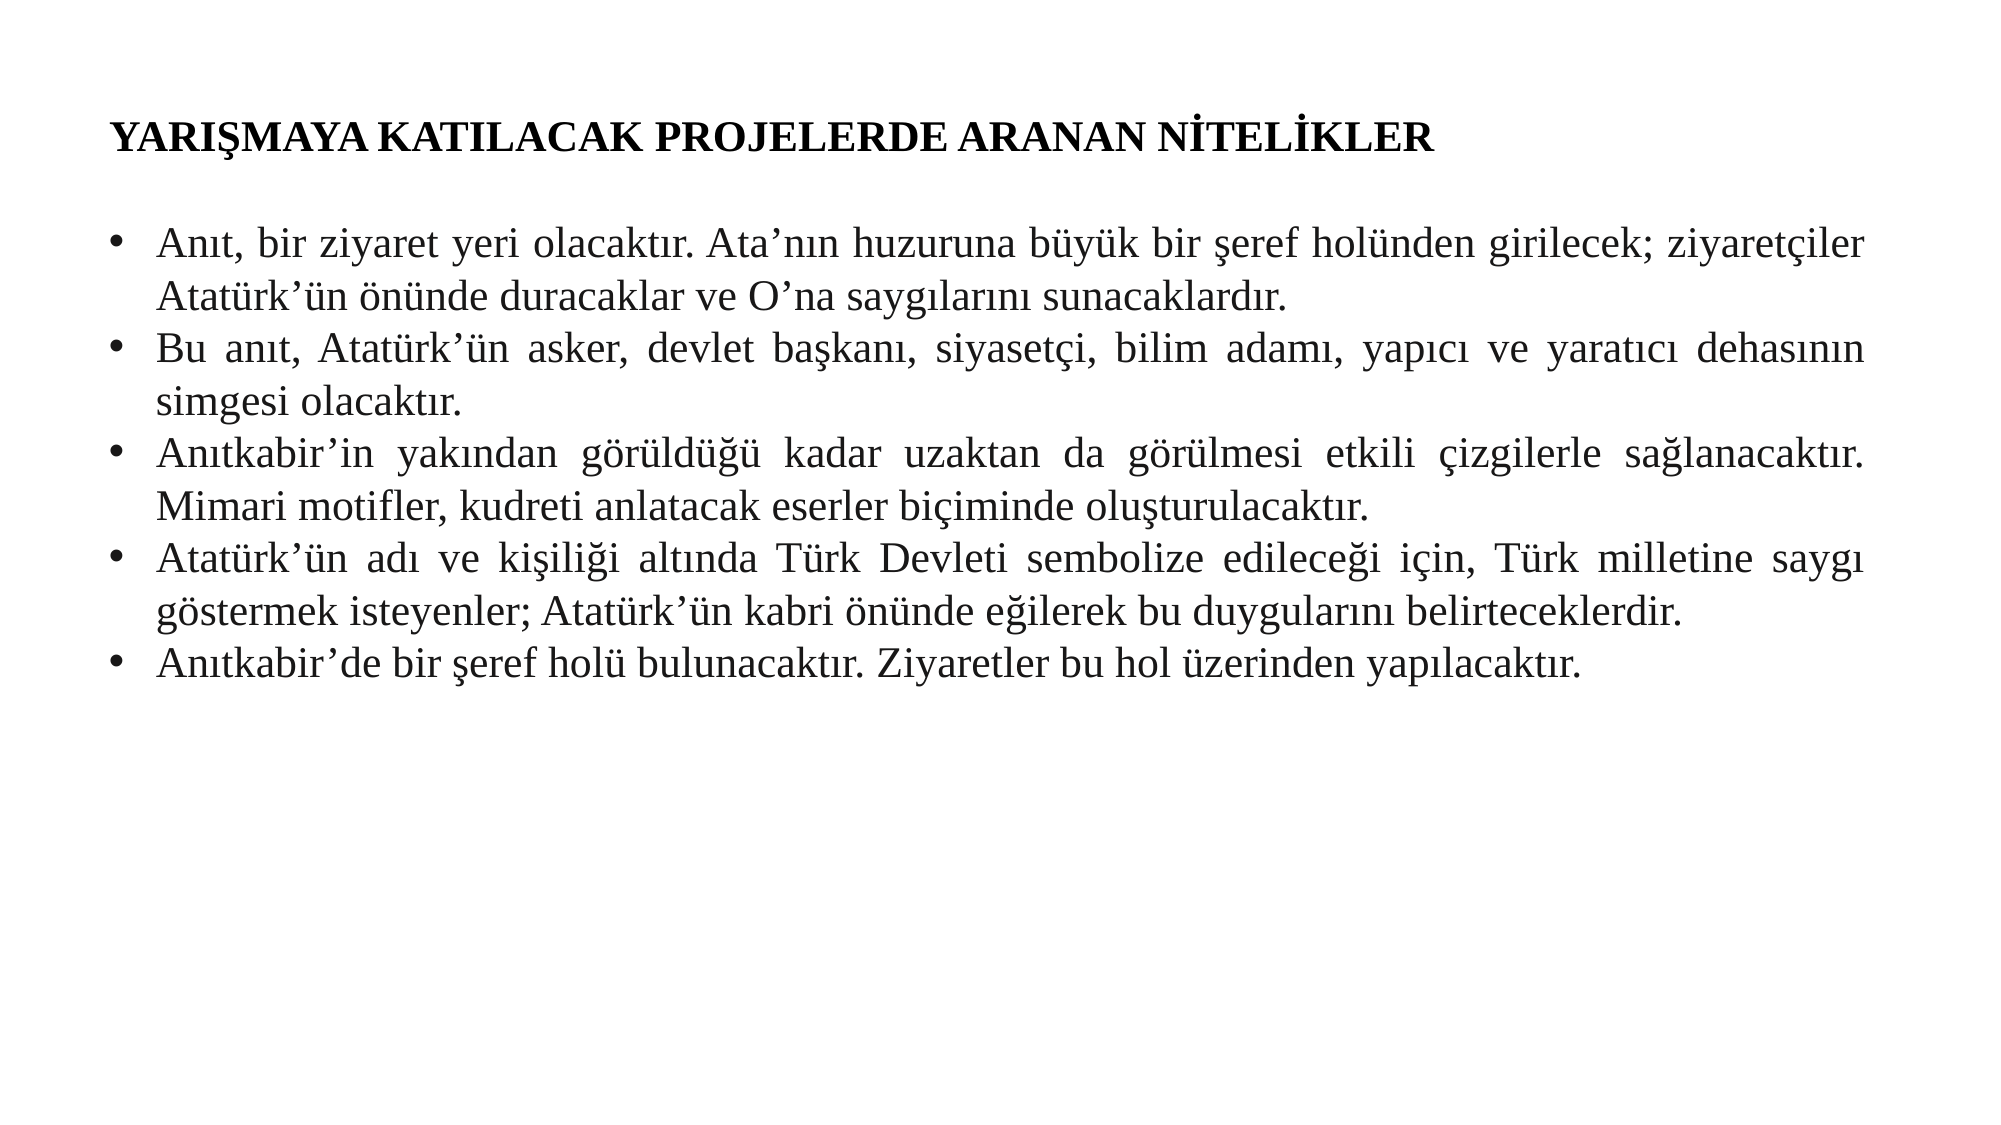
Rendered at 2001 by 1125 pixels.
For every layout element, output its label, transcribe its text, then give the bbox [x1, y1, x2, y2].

text_box Yarışmaya katılacak projelerde aranan nitelikler [94, 102, 1504, 173]
text_box Anıt, bir ziyaret yeri olacaktır. Ata’nın huzuruna büyük bir şeref holünden girilecek; ziyaretçiler Atatürk’ün önünde duracaklar ve O’na saygılarını sunacaklardır. Bu anıt, Atatürk’ün asker, devlet başkanı, siyasetçi, bilim adamı, yapıcı ve yaratıcı dehasının simgesi olacaktır. Anıtkabir’in yakından görüldüğü kadar uzaktan da görülmesi etkili çizgilerle sağlanacaktır. Mimari motifler, kudreti anlatacak eserler biçiminde oluşturulacaktır. Atatürk’ün adı ve kişiliği altında Türk Devleti sembolize edileceği için, Türk milletine saygı göstermek isteyenler; Atatürk’ün kabri önünde eğilerek bu duygularını belirteceklerdir. Anıtkabir’de bir şeref holü bulunacaktır. Ziyaretler bu hol üzerinden yapılacaktır. [94, 206, 1882, 874]
